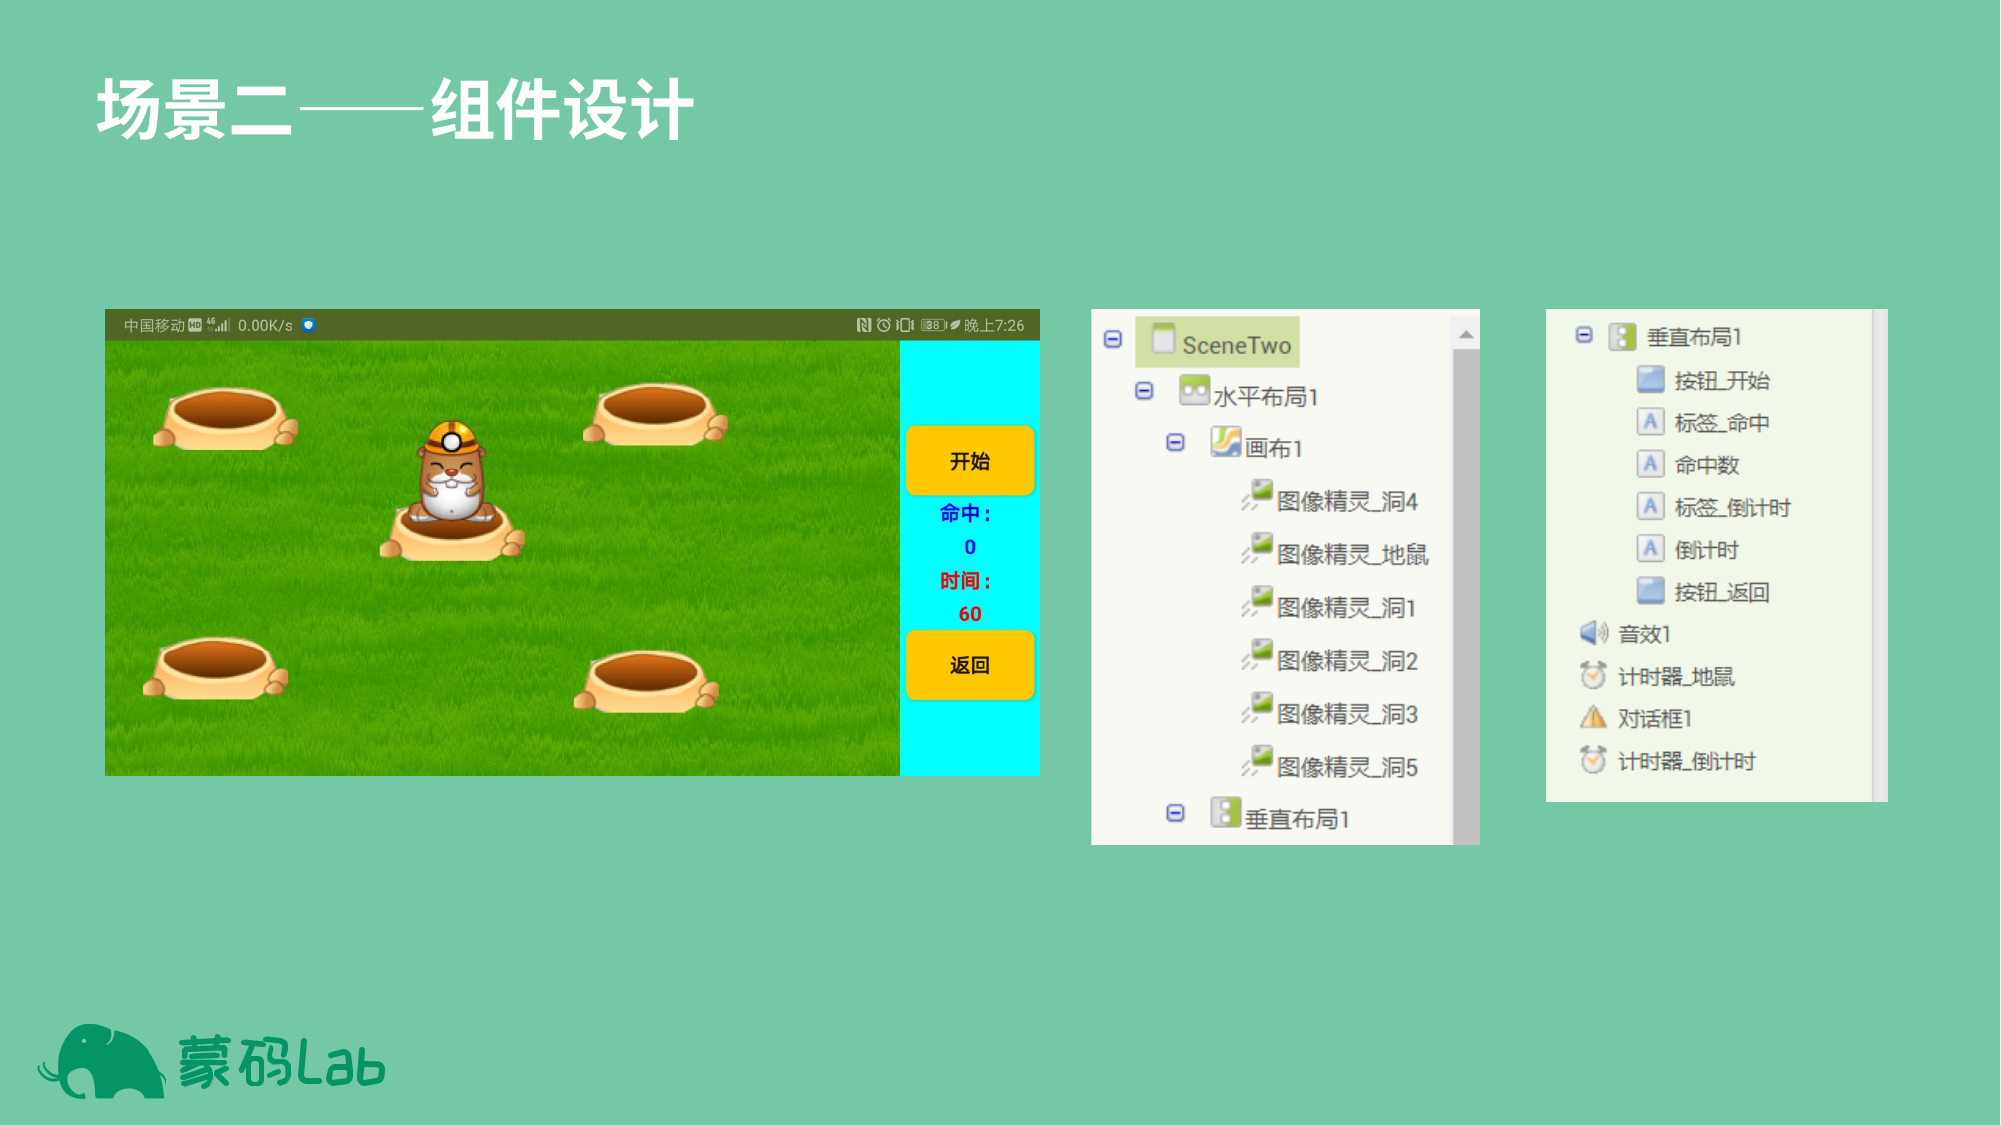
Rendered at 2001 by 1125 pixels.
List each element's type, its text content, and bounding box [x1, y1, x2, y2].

picture [105, 309, 1040, 776]
picture [1546, 309, 1888, 802]
list 场景二——组件设计 [80, 69, 1000, 174]
picture [1091, 309, 1495, 845]
picture [26, 1015, 394, 1108]
